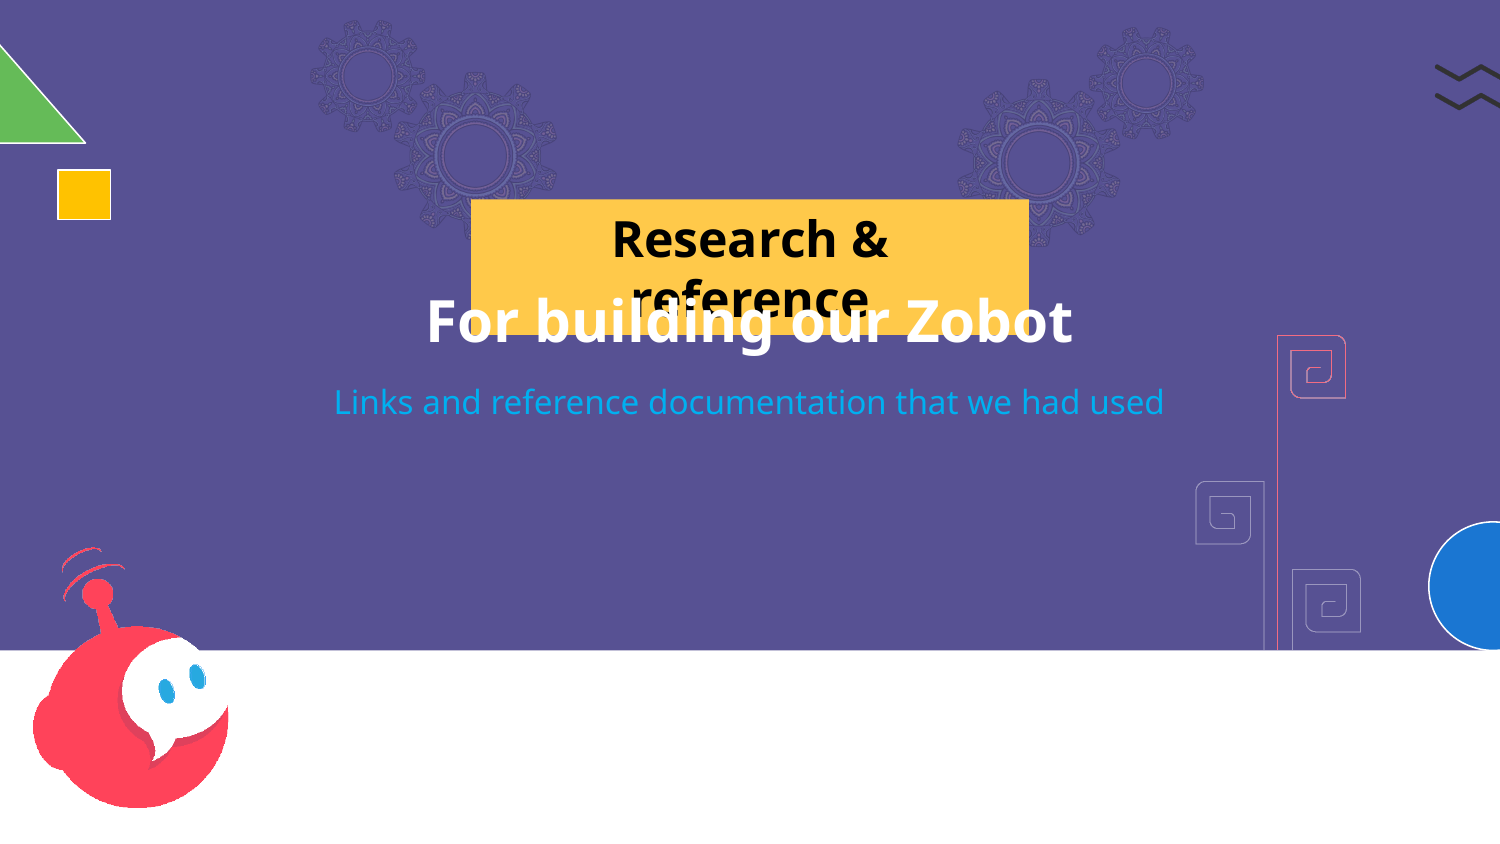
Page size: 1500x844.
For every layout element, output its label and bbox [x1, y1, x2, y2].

picture [1407, 8, 1500, 179]
picture [33, 547, 229, 808]
picture [1175, 334, 1390, 650]
